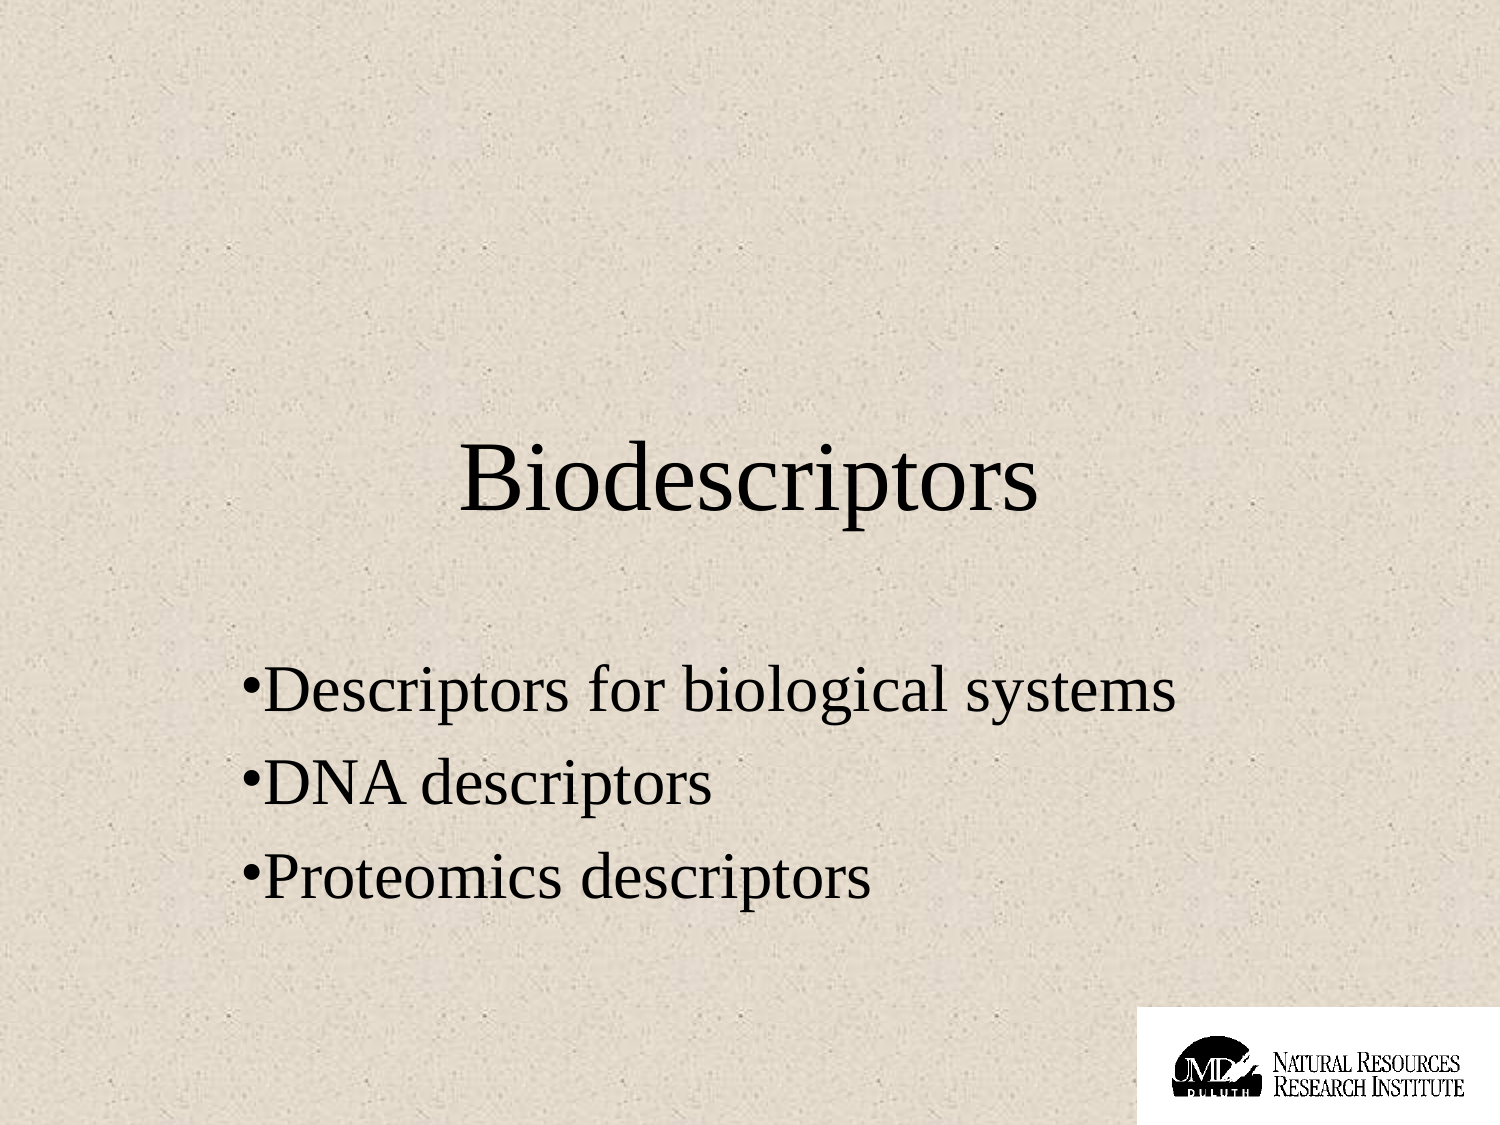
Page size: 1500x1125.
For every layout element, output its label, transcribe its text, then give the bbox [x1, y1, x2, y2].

title Biodescriptors [112, 349, 1388, 591]
subtitle Descriptors for biological systems DNA descriptors Proteomics descriptors [225, 637, 1275, 925]
picture [0, 0, 1500, 1125]
